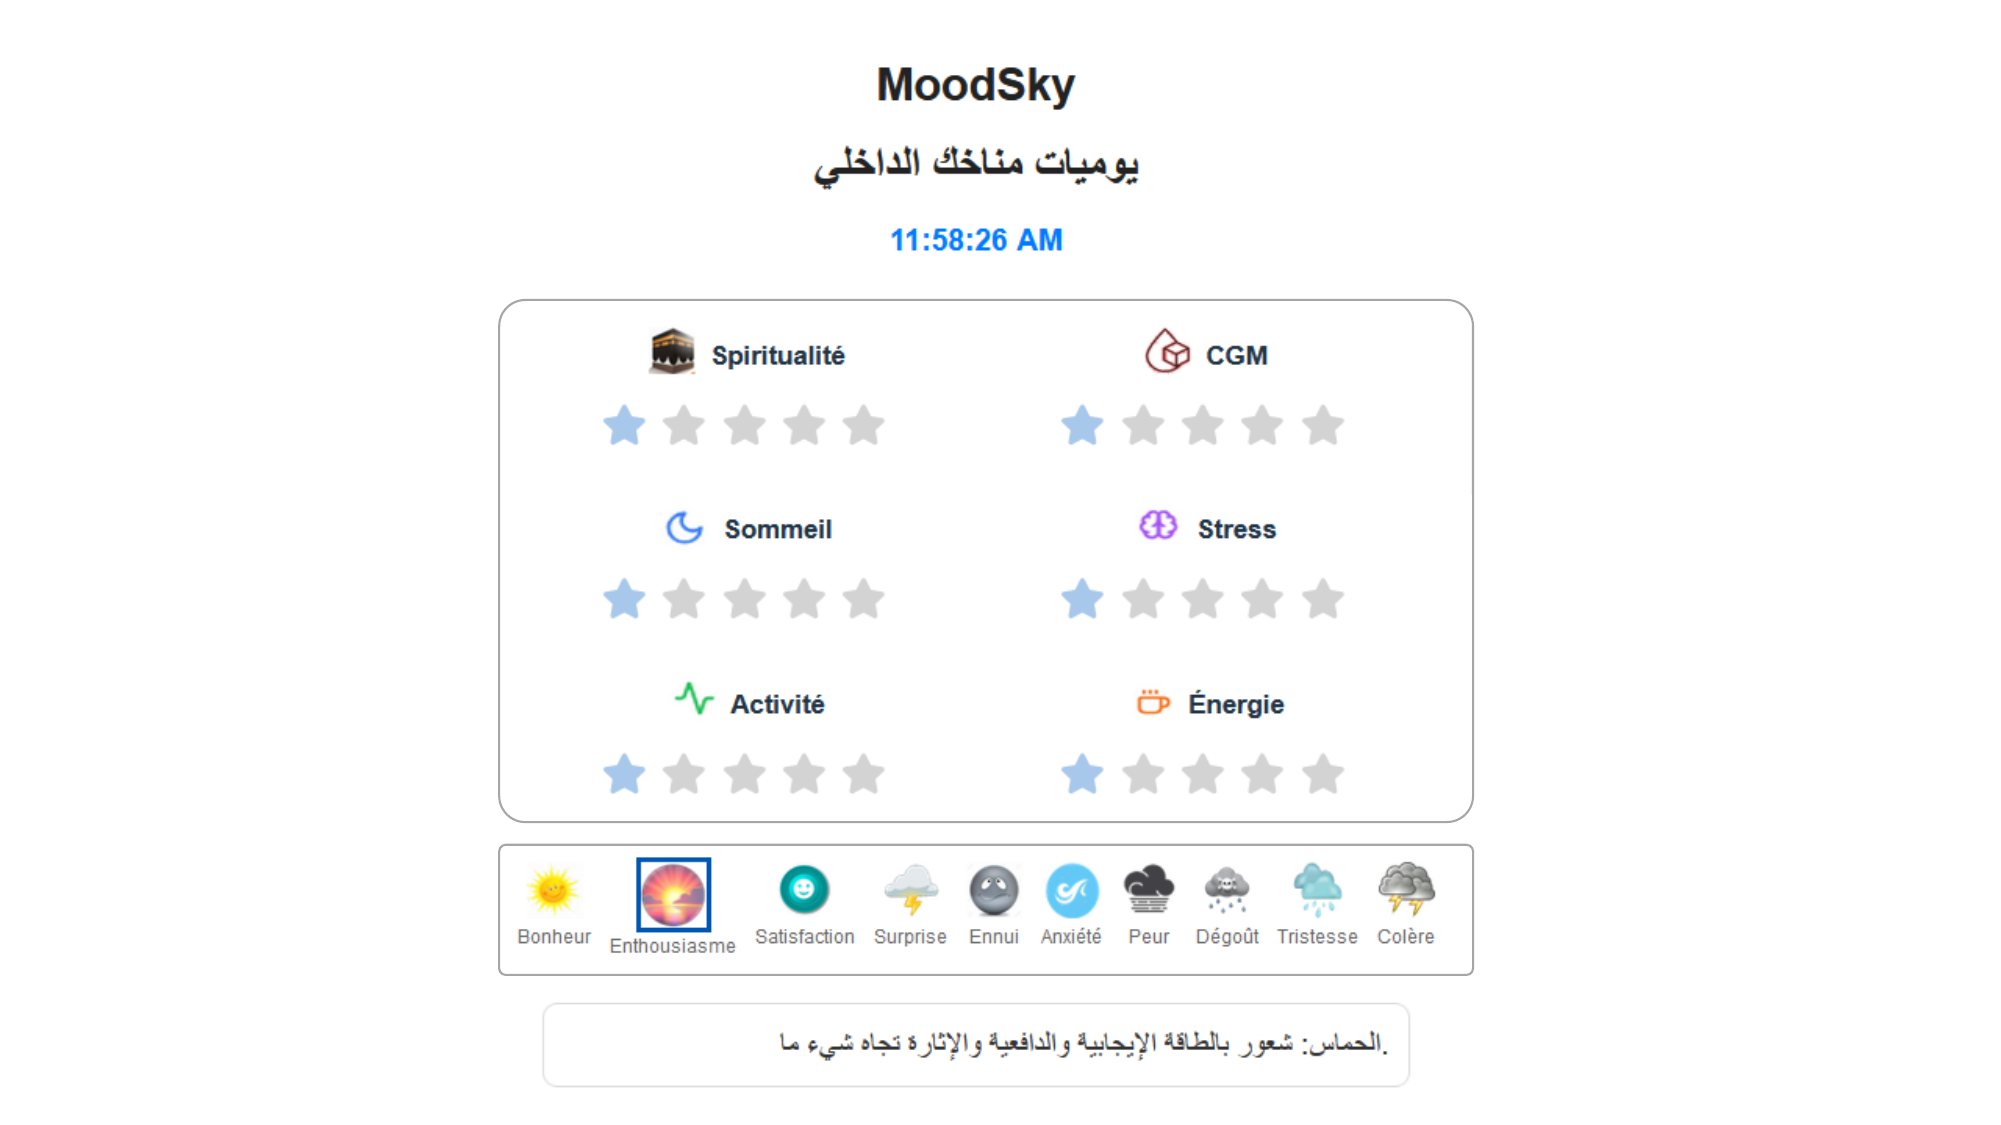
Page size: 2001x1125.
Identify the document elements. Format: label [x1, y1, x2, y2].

picture [499, 13, 1501, 1111]
